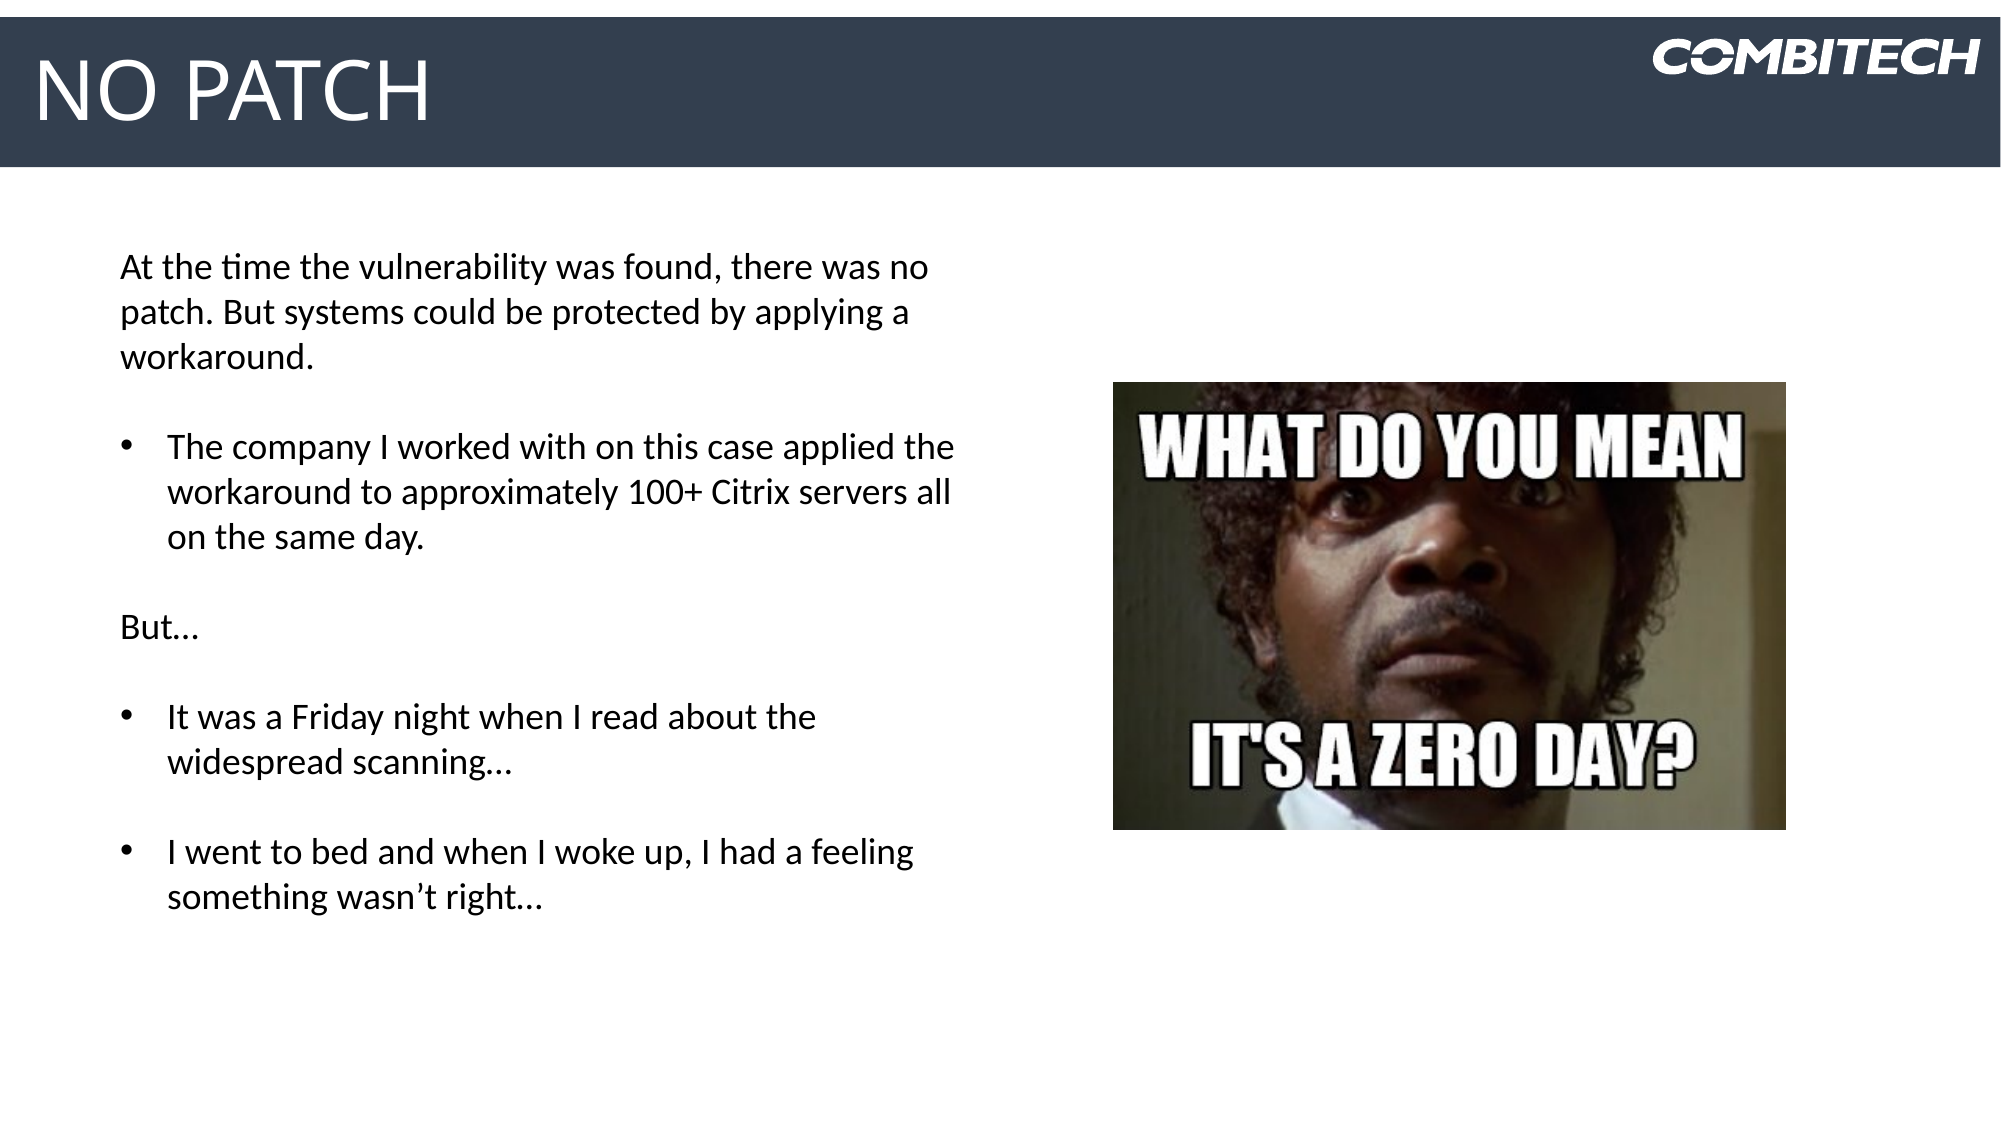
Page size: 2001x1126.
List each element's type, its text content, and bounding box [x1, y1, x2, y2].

text_box At the time the vulnerability was found, there was no patch. But systems could be protected by applying a workaround. The company I worked with on this case applied the workaround to approximately 100+ Citrix servers all on the same day. But… It was a Friday night when I read about the widespread scanning… I went to bed and when I woke up, I had a feeling something wasn’t right… [105, 234, 978, 970]
picture [1113, 382, 1786, 830]
title No patch [17, 37, 1656, 146]
